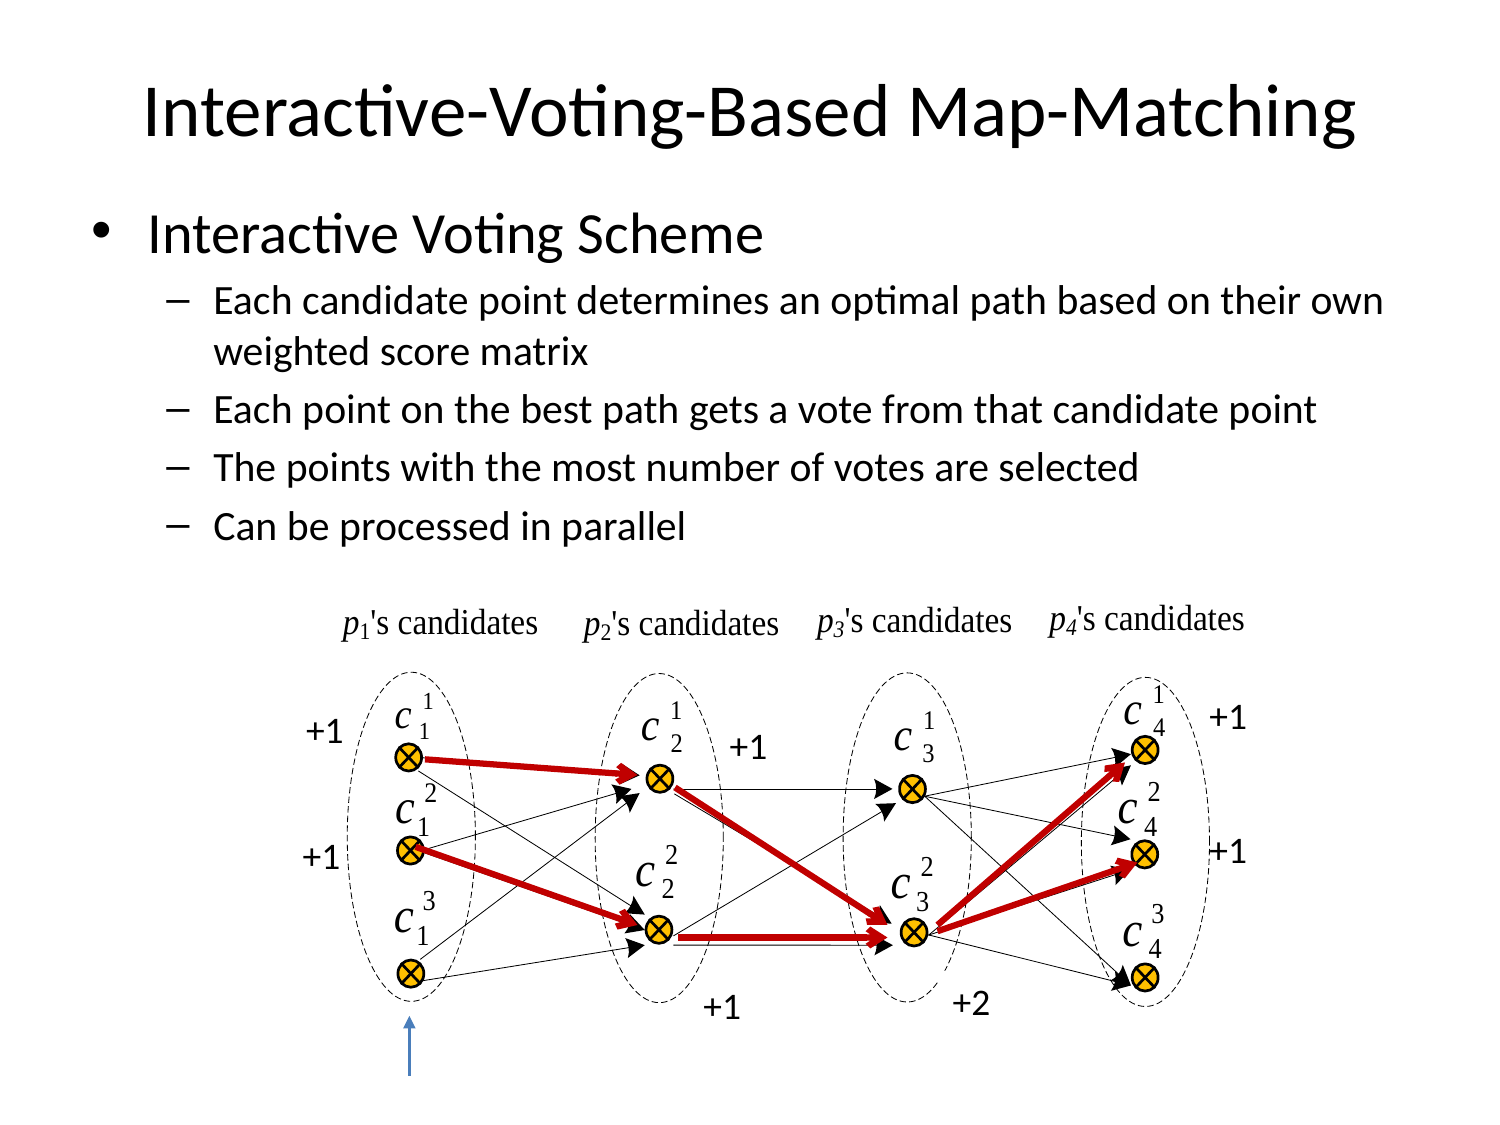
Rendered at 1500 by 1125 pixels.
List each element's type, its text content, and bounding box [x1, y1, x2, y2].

title Interactive-Voting-Based Map-Matching [75, 12, 1425, 200]
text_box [287, 818, 1263, 1036]
picture [324, 587, 1263, 684]
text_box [290, 684, 1263, 818]
